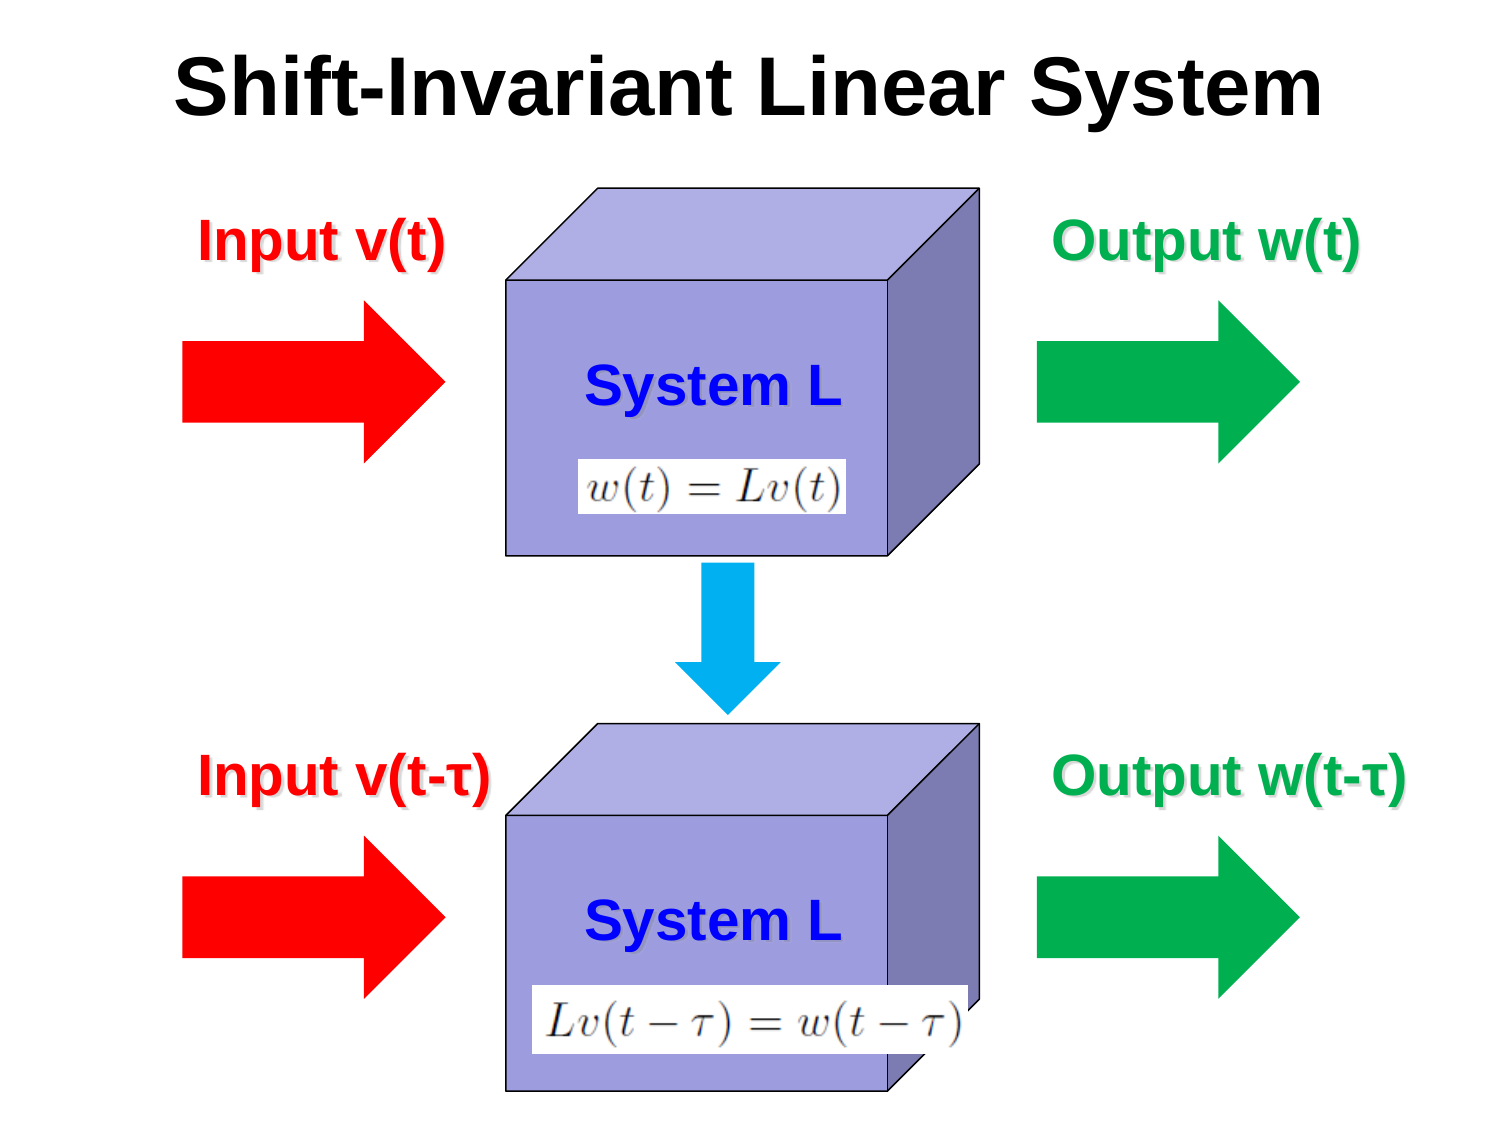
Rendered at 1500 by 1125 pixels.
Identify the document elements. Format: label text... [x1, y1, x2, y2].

text_box Shift-Invariant Linear System [24, 24, 1475, 163]
picture [577, 458, 846, 515]
text_box [182, 309, 446, 464]
text_box Output w(t-τ) [1036, 703, 1464, 842]
text_box System L [569, 313, 887, 451]
picture [532, 985, 968, 1054]
text_box [182, 845, 446, 999]
text_box Input v(t-τ) [182, 703, 546, 842]
text_box [505, 723, 980, 1092]
text_box [675, 562, 781, 716]
text_box [1036, 309, 1300, 464]
text_box Output w(t) [1036, 168, 1418, 306]
text_box [1036, 845, 1300, 999]
text_box System L [569, 848, 887, 984]
text_box Input v(t) [182, 168, 500, 306]
text_box [505, 188, 980, 556]
